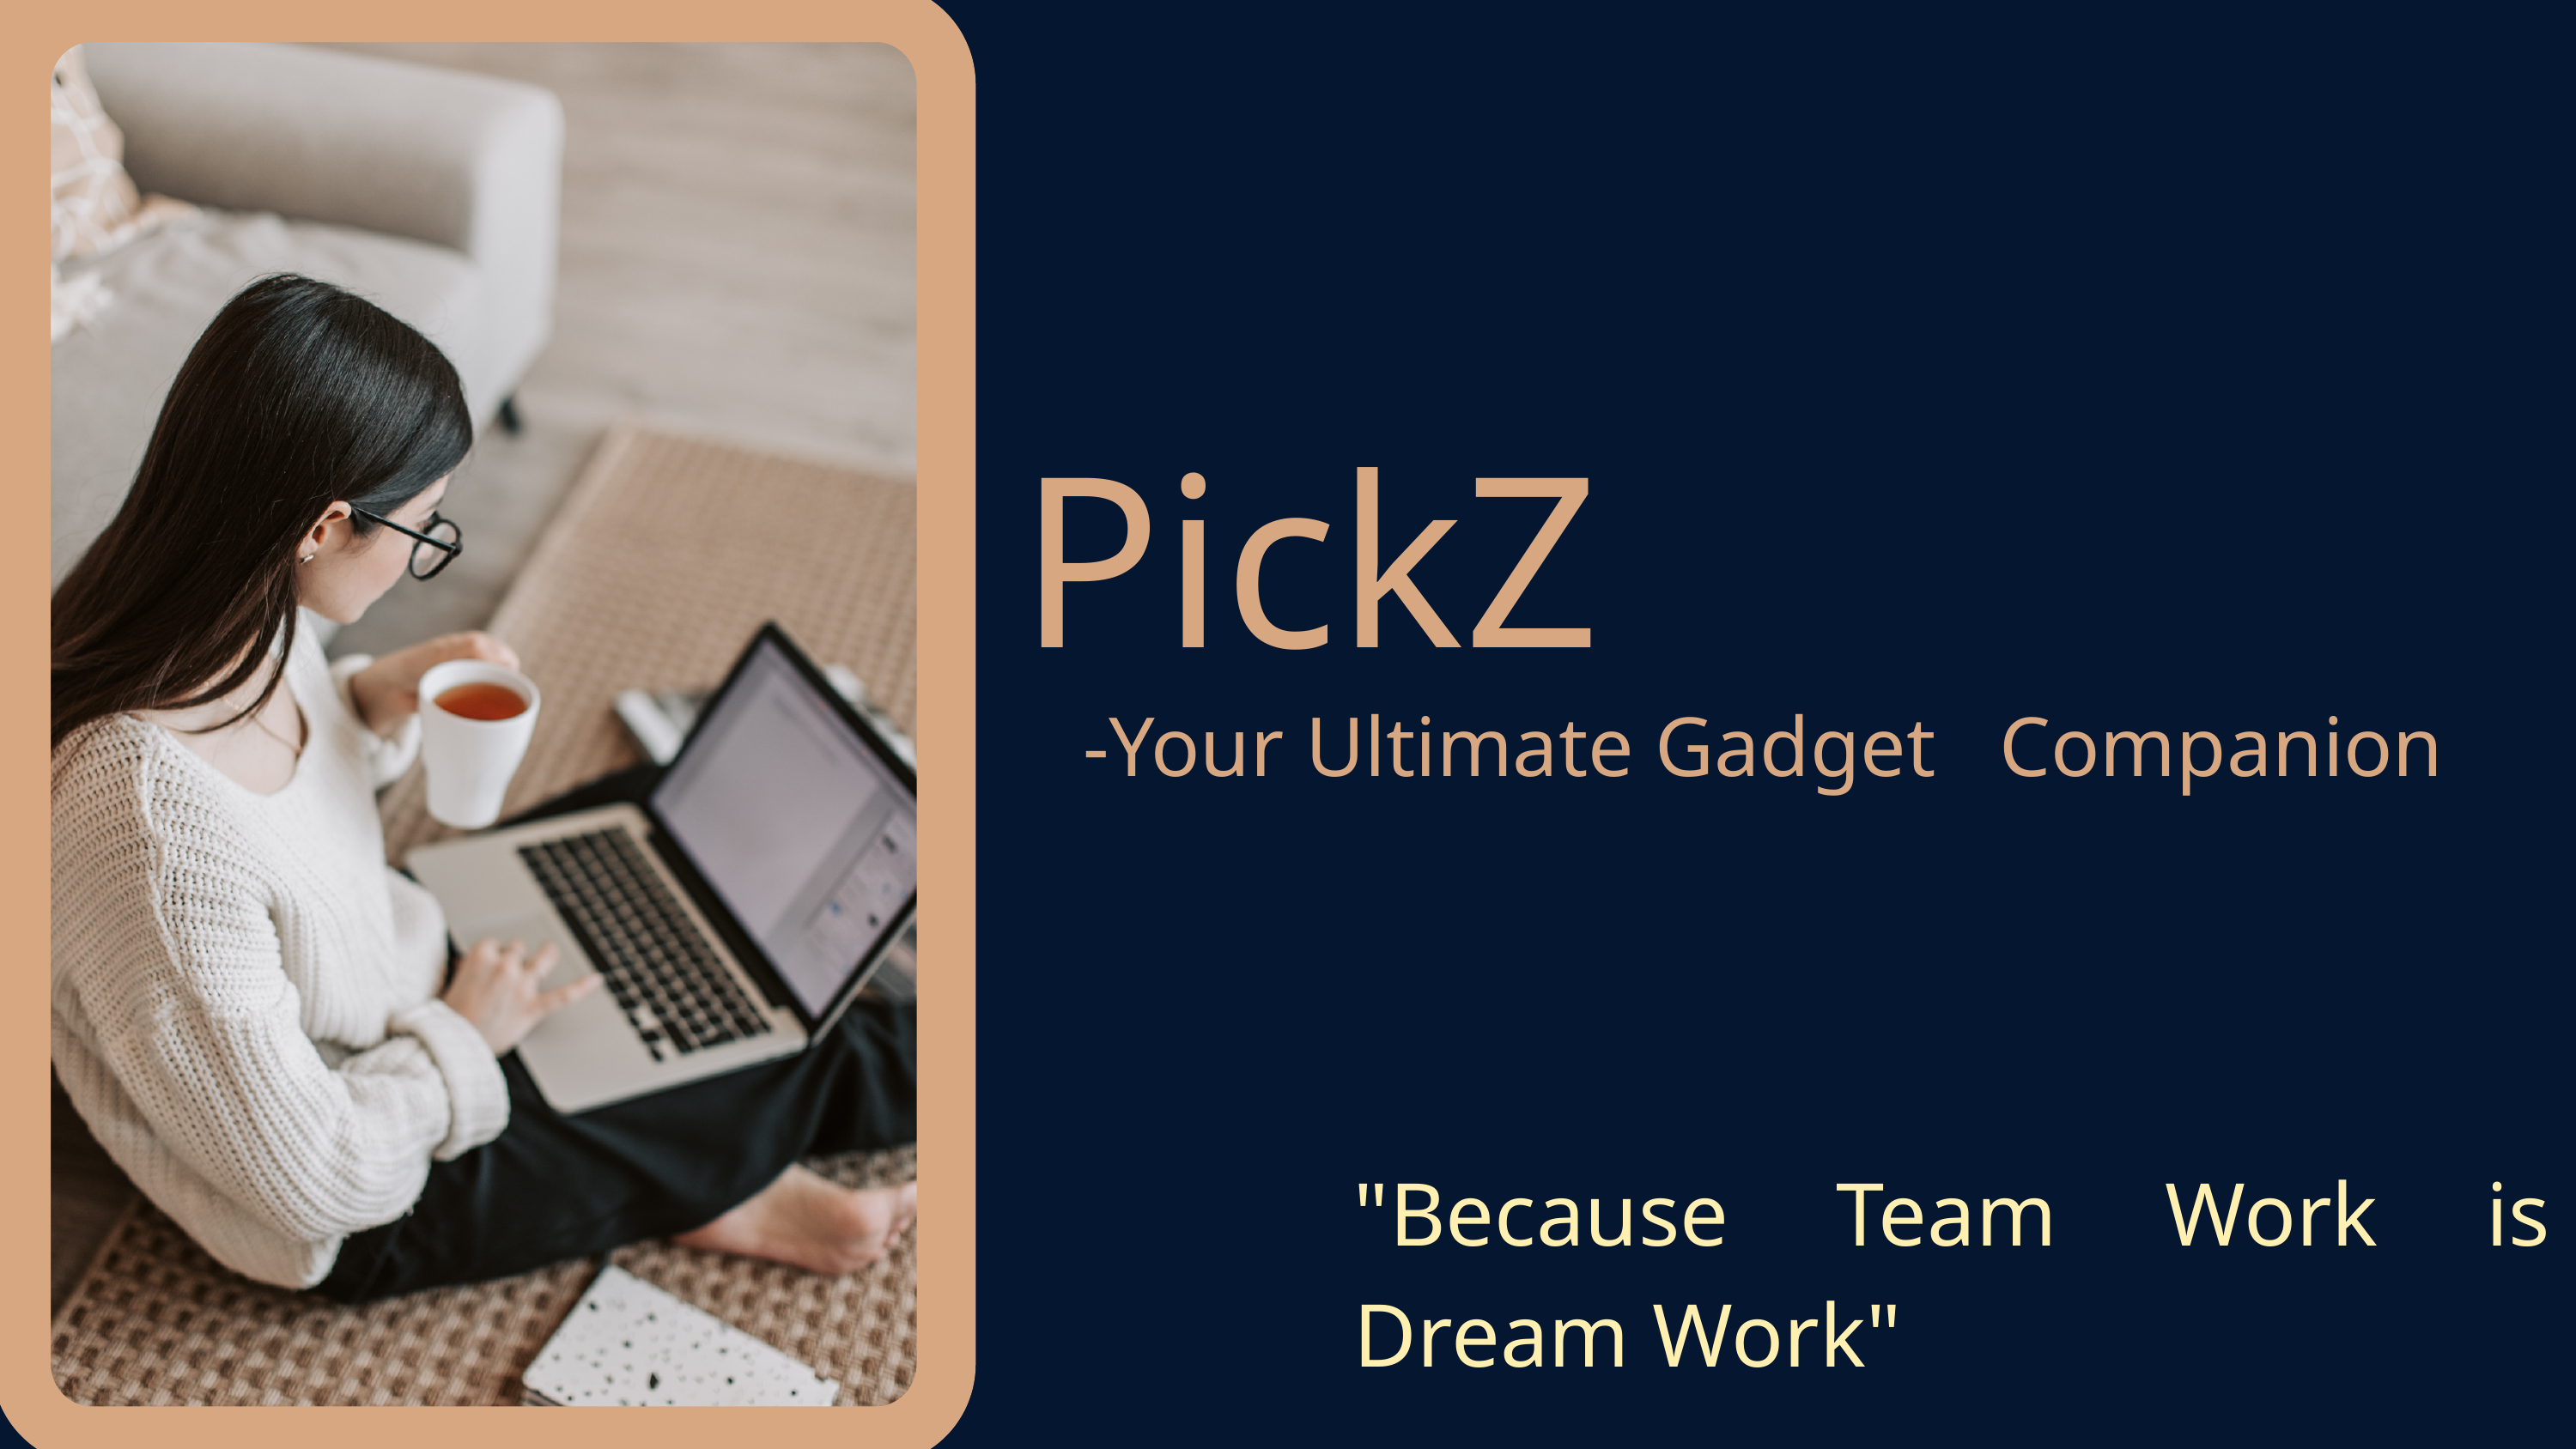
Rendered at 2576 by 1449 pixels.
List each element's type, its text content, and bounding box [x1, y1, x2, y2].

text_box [21, 12, 947, 1437]
text_box PickZ -Your Ultimate Gadget Companion [1018, 409, 2503, 793]
text_box "Because Team Work is Dream Work" [1353, 1141, 2551, 1449]
